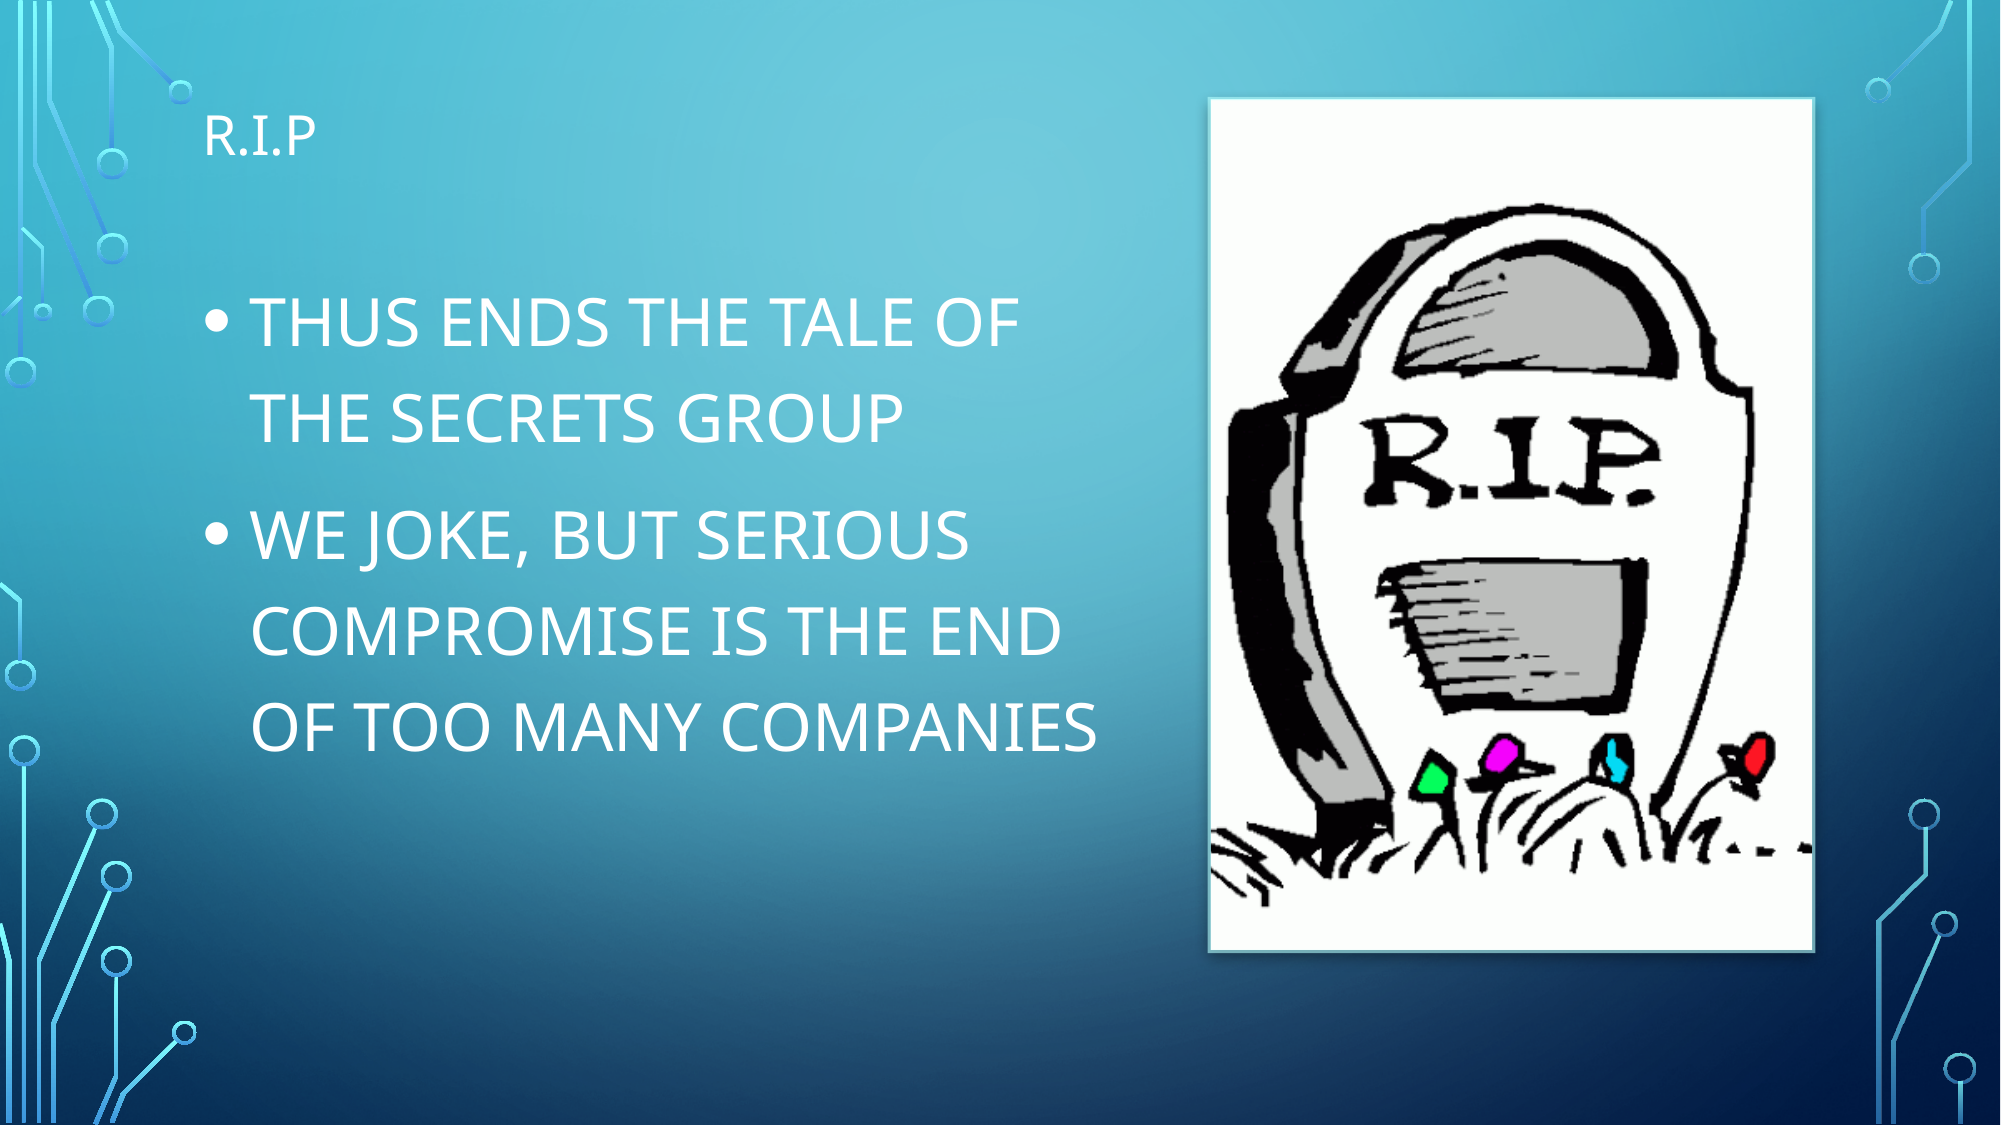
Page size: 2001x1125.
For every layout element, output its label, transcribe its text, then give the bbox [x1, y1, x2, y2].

picture [1210, 99, 1813, 951]
list Thus ends the tale of the secrets group We joke, but serious compromise is the end of Too many companies [187, 256, 1161, 838]
title R.I.P [187, 99, 1161, 175]
